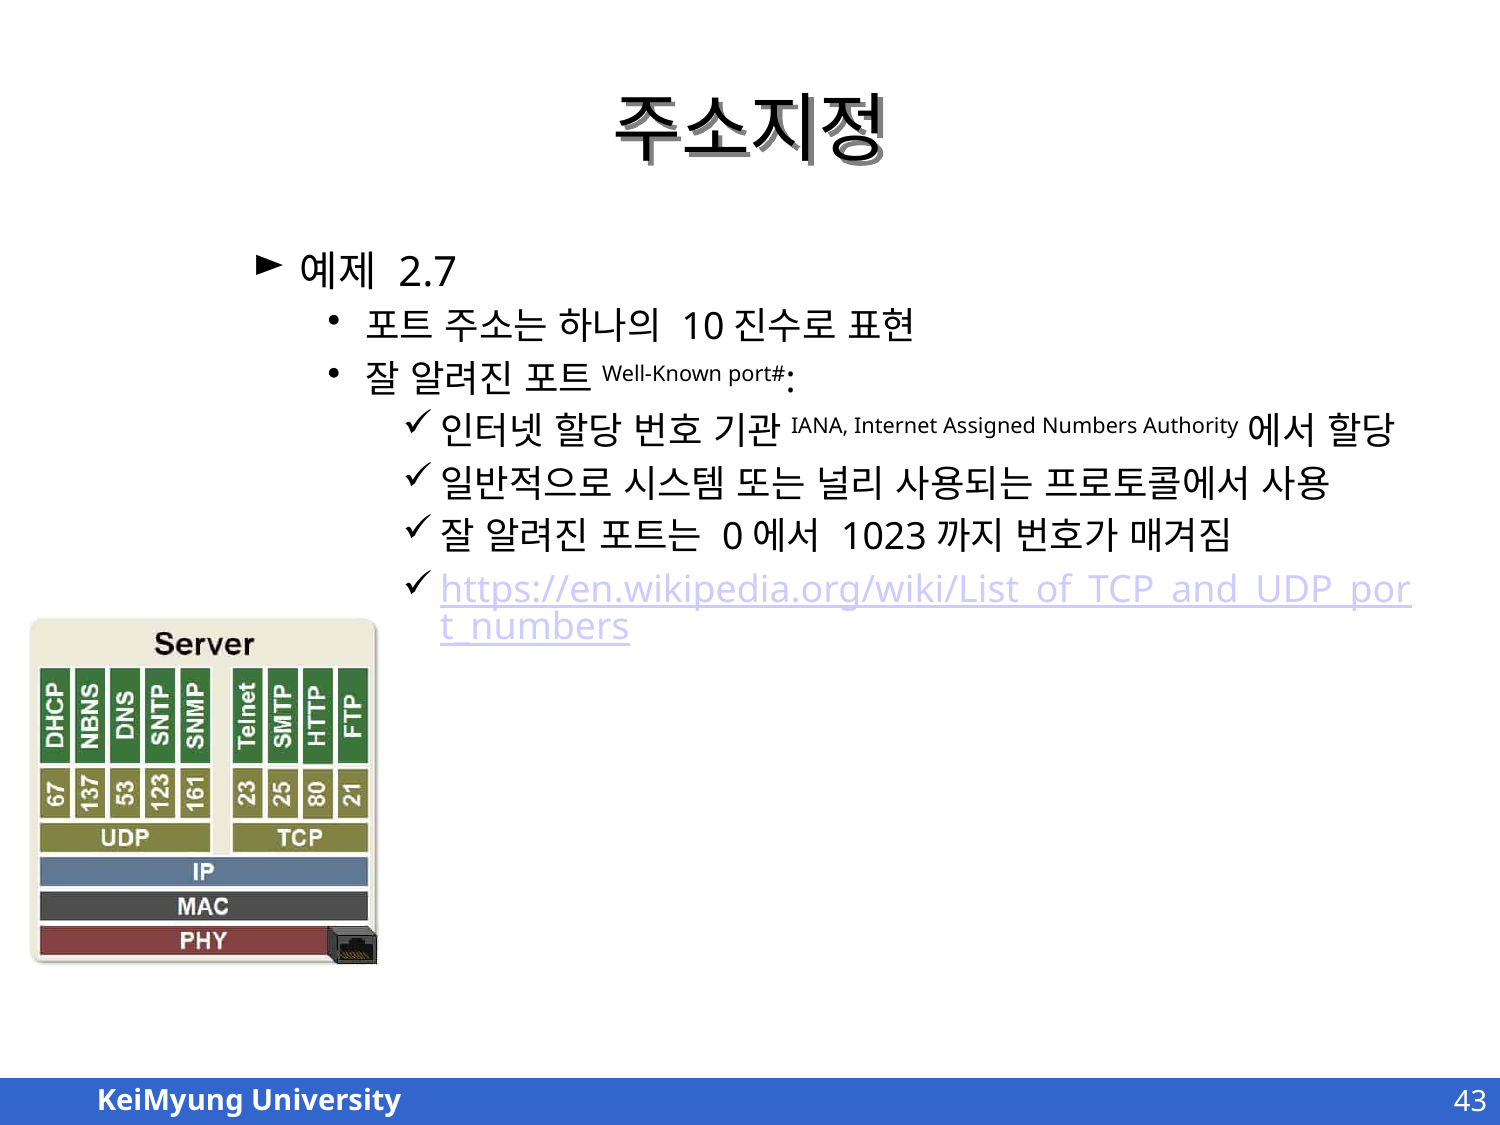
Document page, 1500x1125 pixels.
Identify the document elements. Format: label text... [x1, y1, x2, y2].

slide_number 43 [1189, 1074, 1500, 1125]
title 주소지정 [0, 76, 1500, 175]
picture [29, 609, 381, 969]
list 예제 2.7 포트 주소는 하나의 10진수로 표현 잘 알려진 포트Well-Known port#: 인터넷 할당 번호 기관IANA, Internet Assigned Numbers Authority에서 할당 일반적으로 시스템 또는 널리 사용되는 프로토콜에서 사용 잘 알려진 포트는 0에서 1023까지 번호가 매겨짐 https://en.wikipedia.org/wiki/List_of_TCP_and_UDP_port_numbers [162, 237, 1438, 1026]
